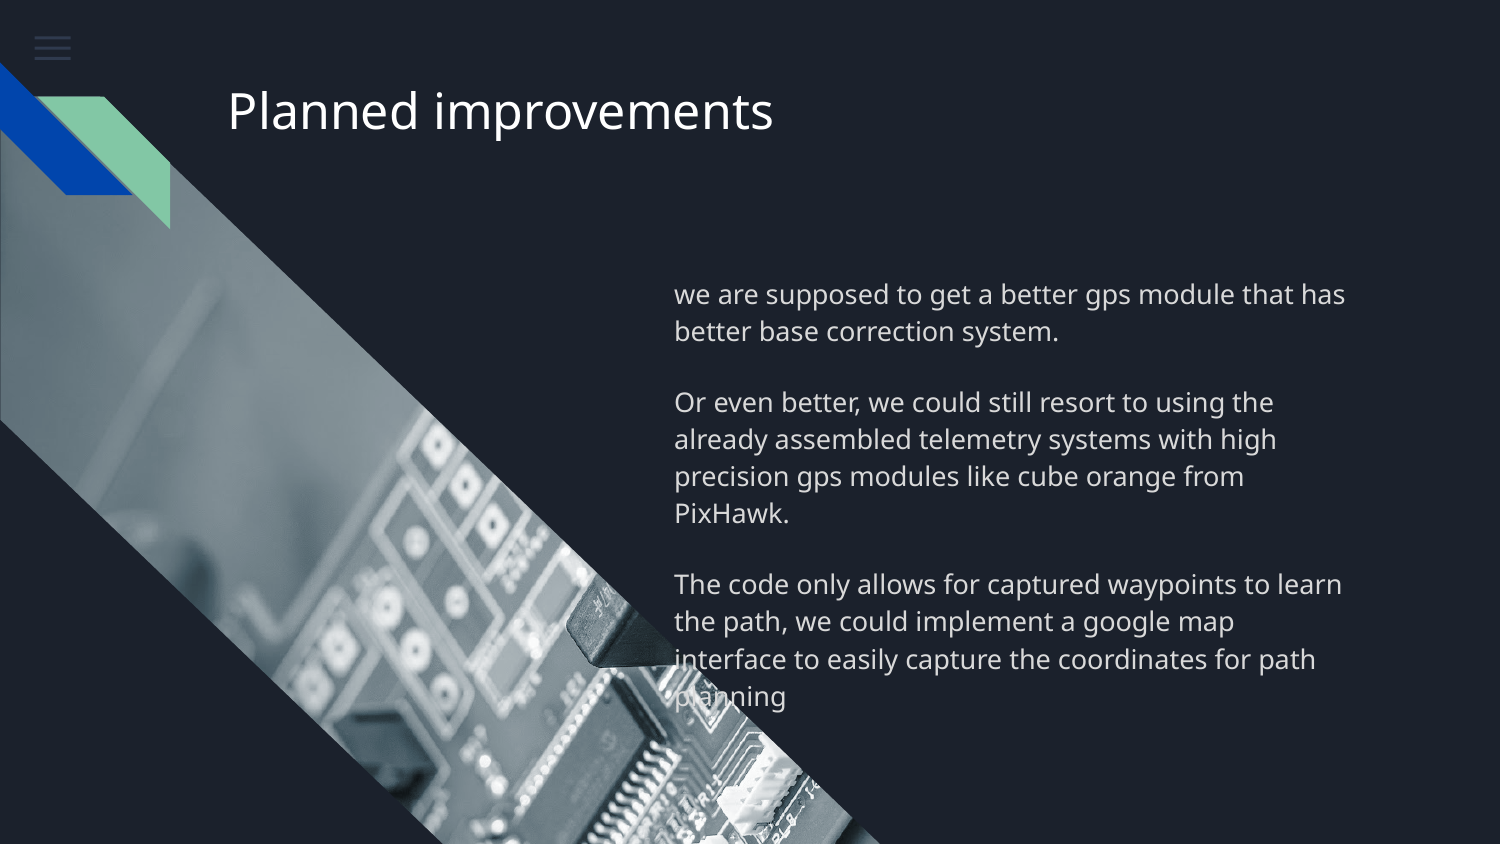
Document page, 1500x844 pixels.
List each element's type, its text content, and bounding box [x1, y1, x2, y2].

picture [0, 97, 880, 844]
title Planned improvements [212, 64, 1368, 215]
list we are supposed to get a better gps module that has better base correction system. Or even better, we could still resort to using the already assembled telemetry systems with high precision gps modules like cube orange from PixHawk. The code only allows for captured waypoints to learn the path, we could implement a google map interface to easily capture the coordinates for path planning [659, 257, 1368, 547]
